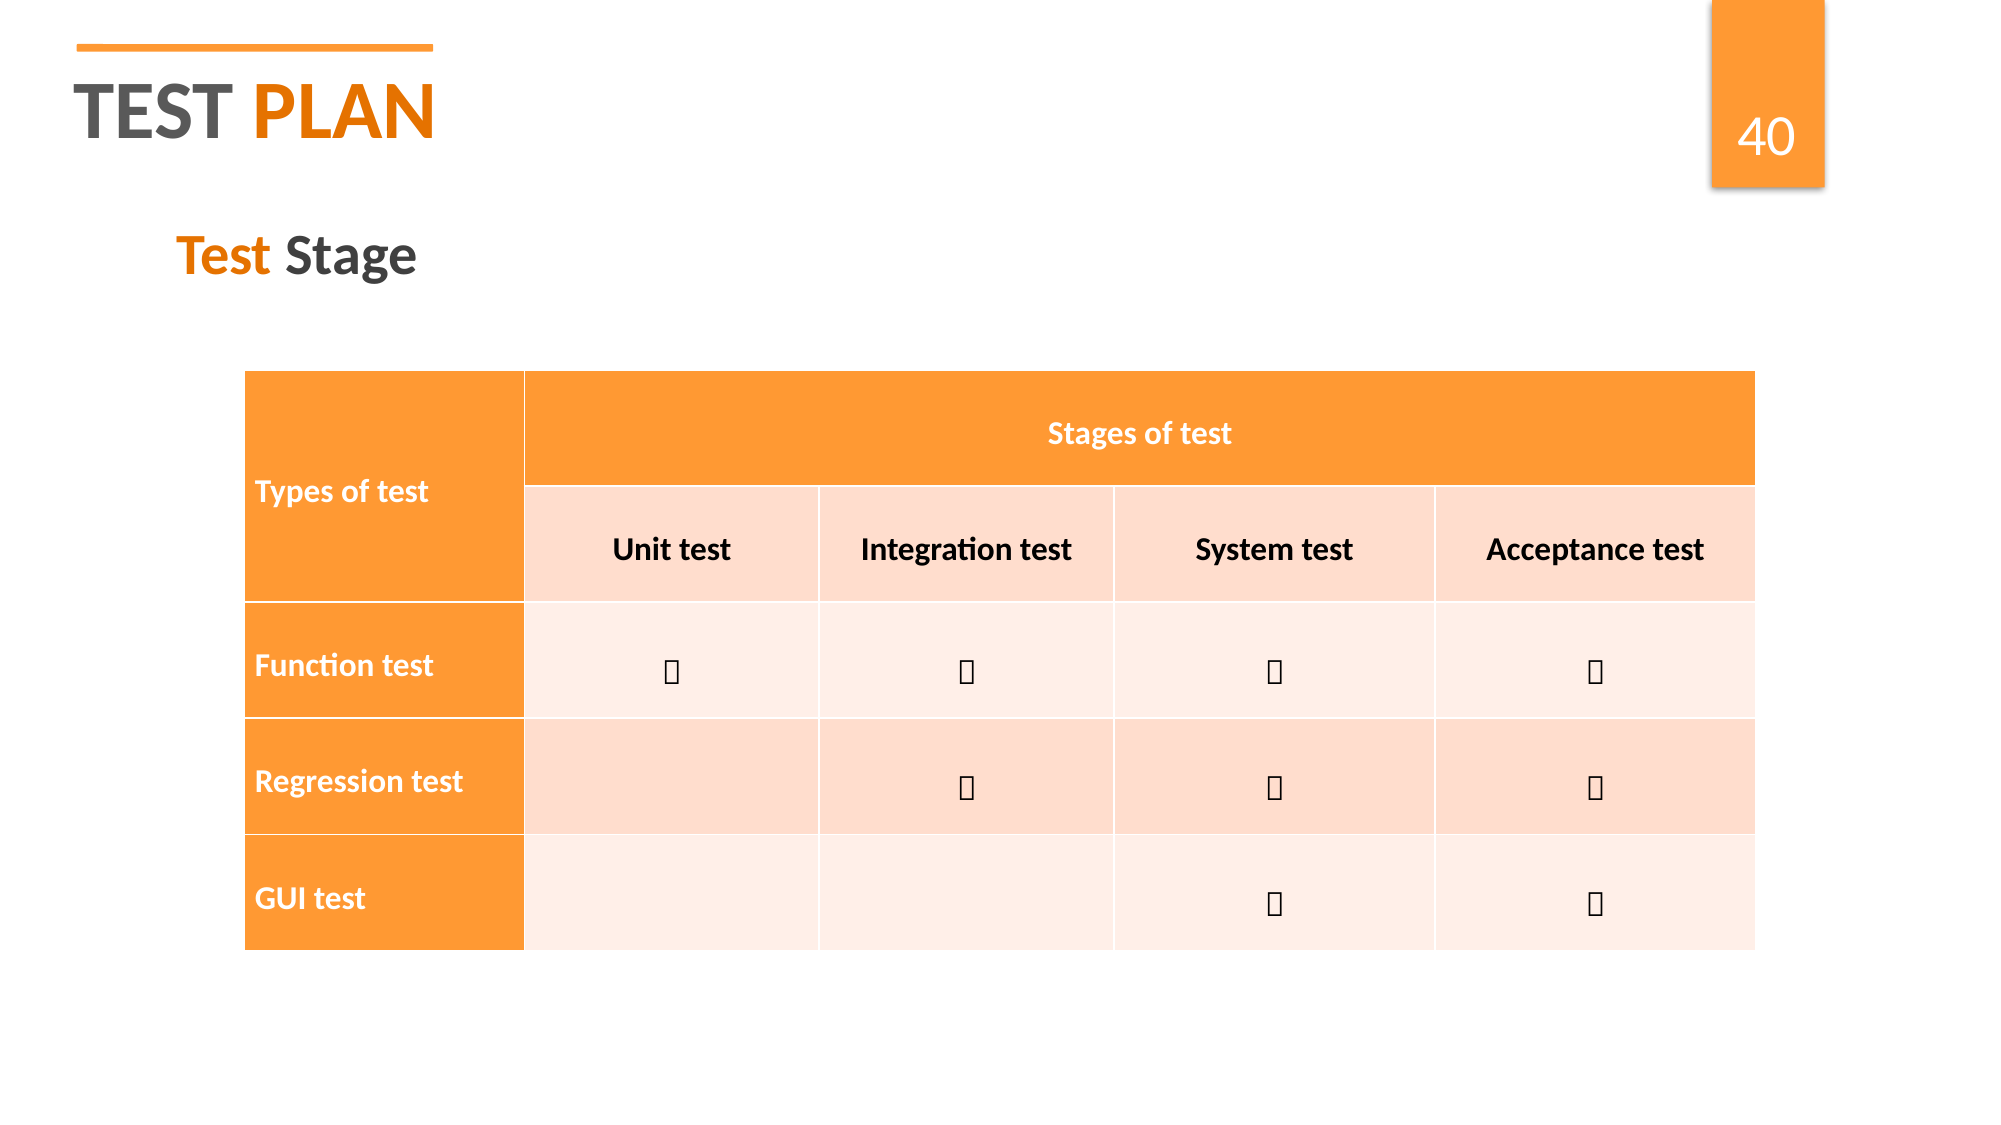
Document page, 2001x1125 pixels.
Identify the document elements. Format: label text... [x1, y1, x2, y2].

table_header Types of test [245, 371, 524, 601]
table_cell [525, 719, 818, 834]
slide_number 40 [1698, 48, 1836, 175]
text_box TEST PLAN [58, 47, 791, 163]
text_box [75, 42, 435, 47]
table_cell  [1436, 835, 1755, 950]
table_cell  [1436, 603, 1755, 717]
table_cell Integration test [820, 487, 1113, 601]
table_cell Acceptance test [1436, 487, 1755, 601]
table_cell Unit test [525, 487, 818, 601]
table_cell [525, 835, 818, 950]
table_cell  [1115, 835, 1434, 950]
table_header Stages of test [525, 371, 1755, 485]
table_cell GUI test [245, 835, 524, 950]
table_cell  [1436, 719, 1755, 834]
table_cell  [1115, 719, 1434, 834]
table_cell Function test [245, 603, 524, 717]
table_cell [820, 835, 1113, 950]
table_cell  [820, 719, 1113, 834]
table_cell  [525, 603, 818, 717]
table_cell System test [1115, 487, 1434, 601]
text_box Test Stage [161, 208, 433, 294]
table_cell Regression test [245, 719, 524, 834]
table_cell  [1115, 603, 1434, 717]
table_cell  [820, 603, 1113, 717]
